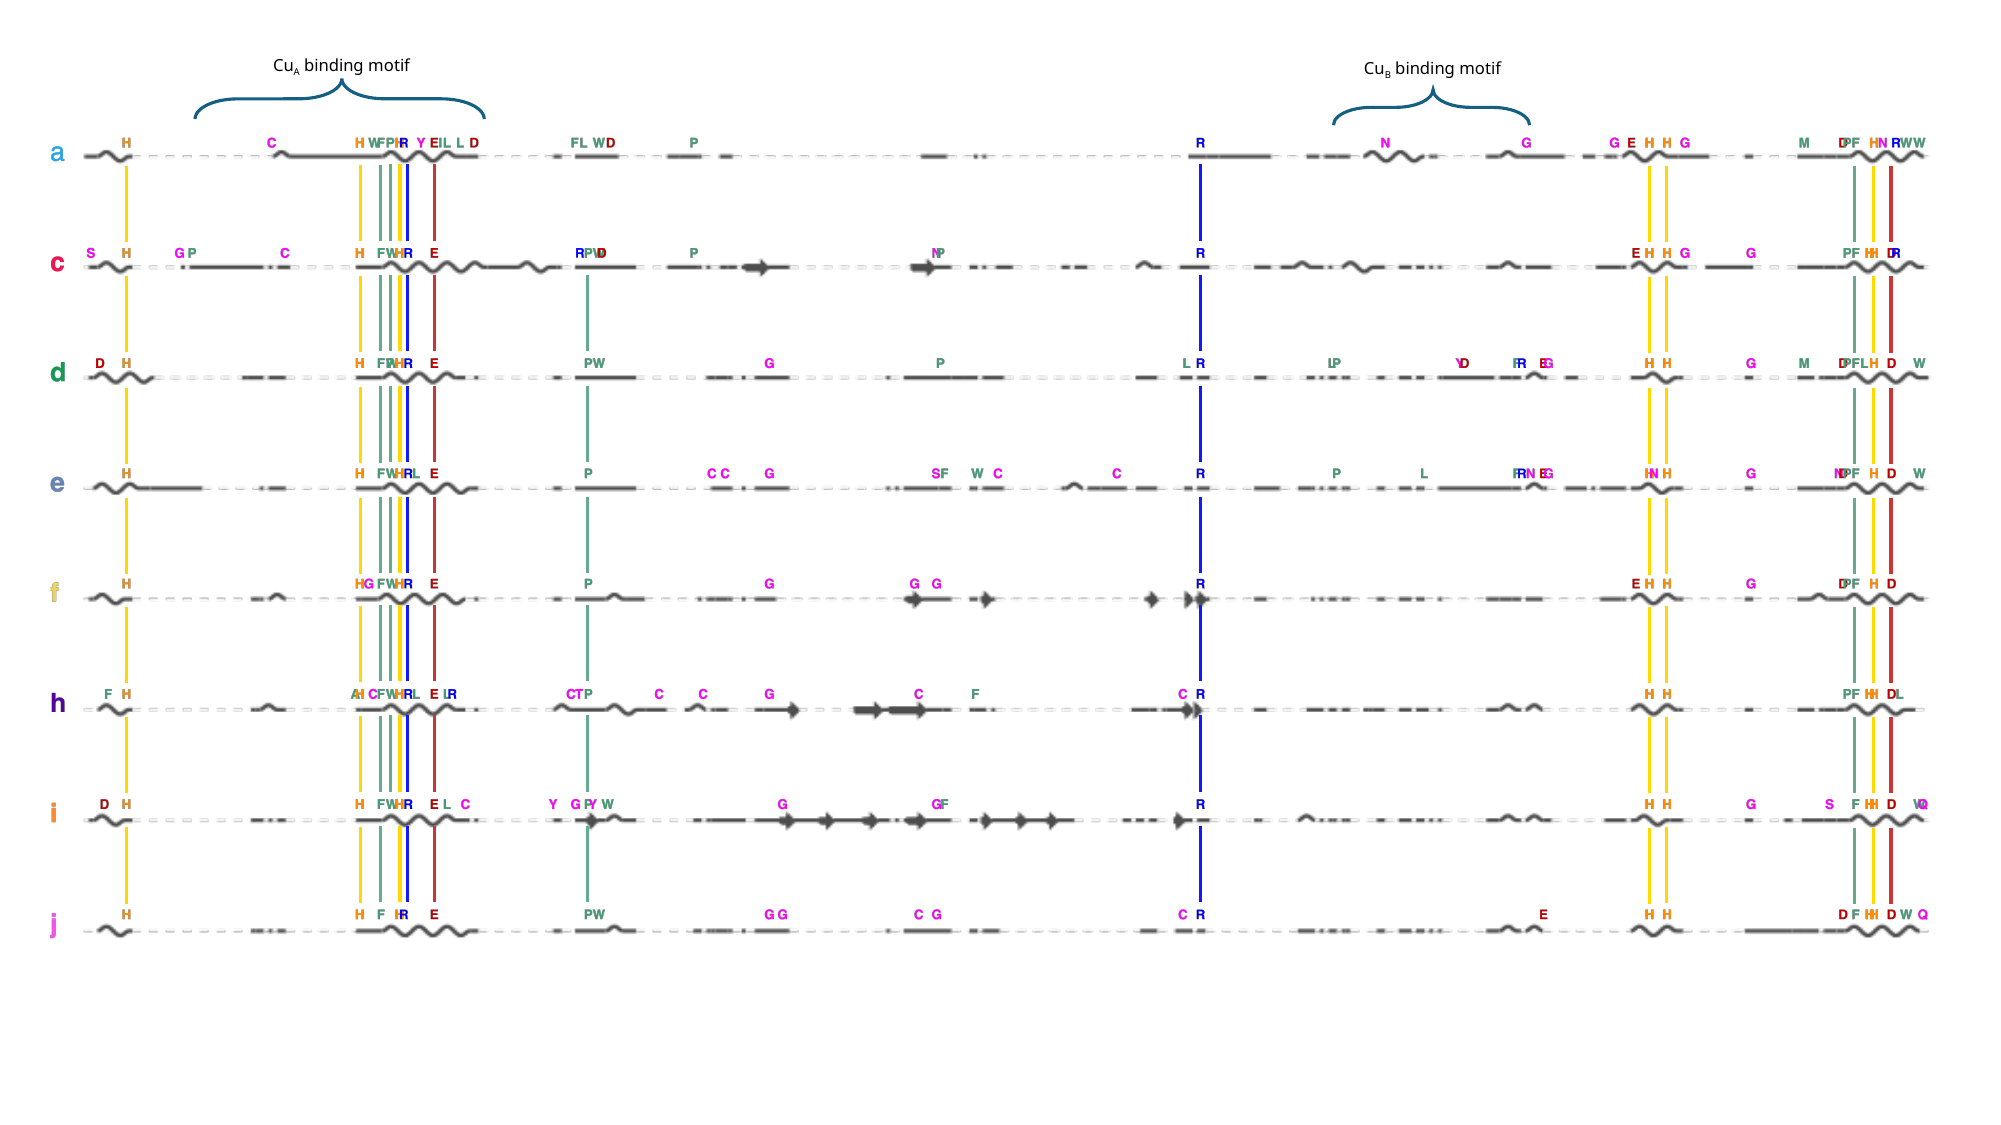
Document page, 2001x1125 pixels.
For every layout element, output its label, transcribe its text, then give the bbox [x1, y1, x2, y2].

picture [49, 79, 2000, 986]
text_box CuB binding motif [1349, 50, 1516, 79]
text_box CuA binding motif [258, 47, 426, 79]
